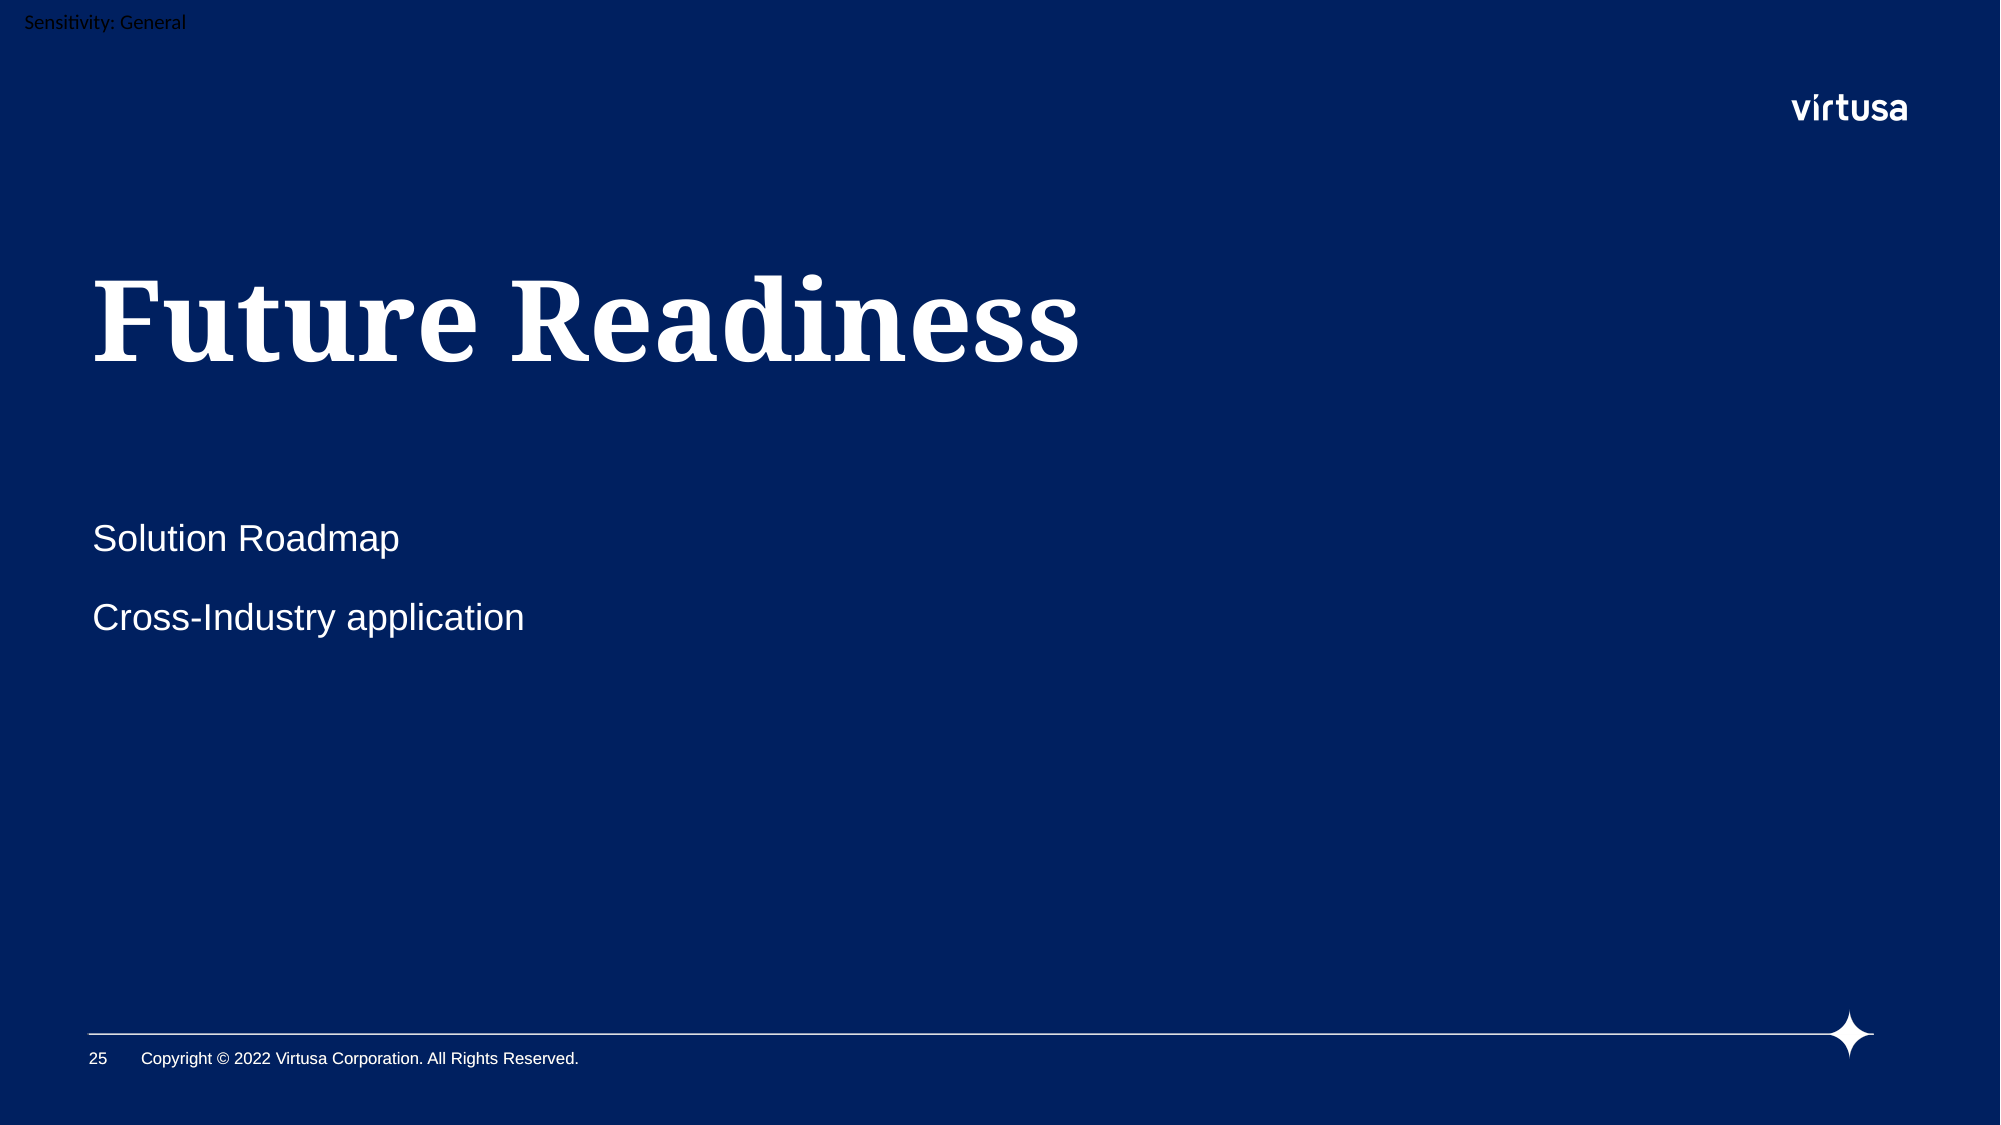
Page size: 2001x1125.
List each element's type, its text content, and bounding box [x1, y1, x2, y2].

list Solution Roadmap Cross-Industry application [92, 514, 1431, 749]
picture [1791, 94, 1907, 121]
title Future Readiness [92, 275, 1619, 509]
picture [87, 1009, 1874, 1059]
